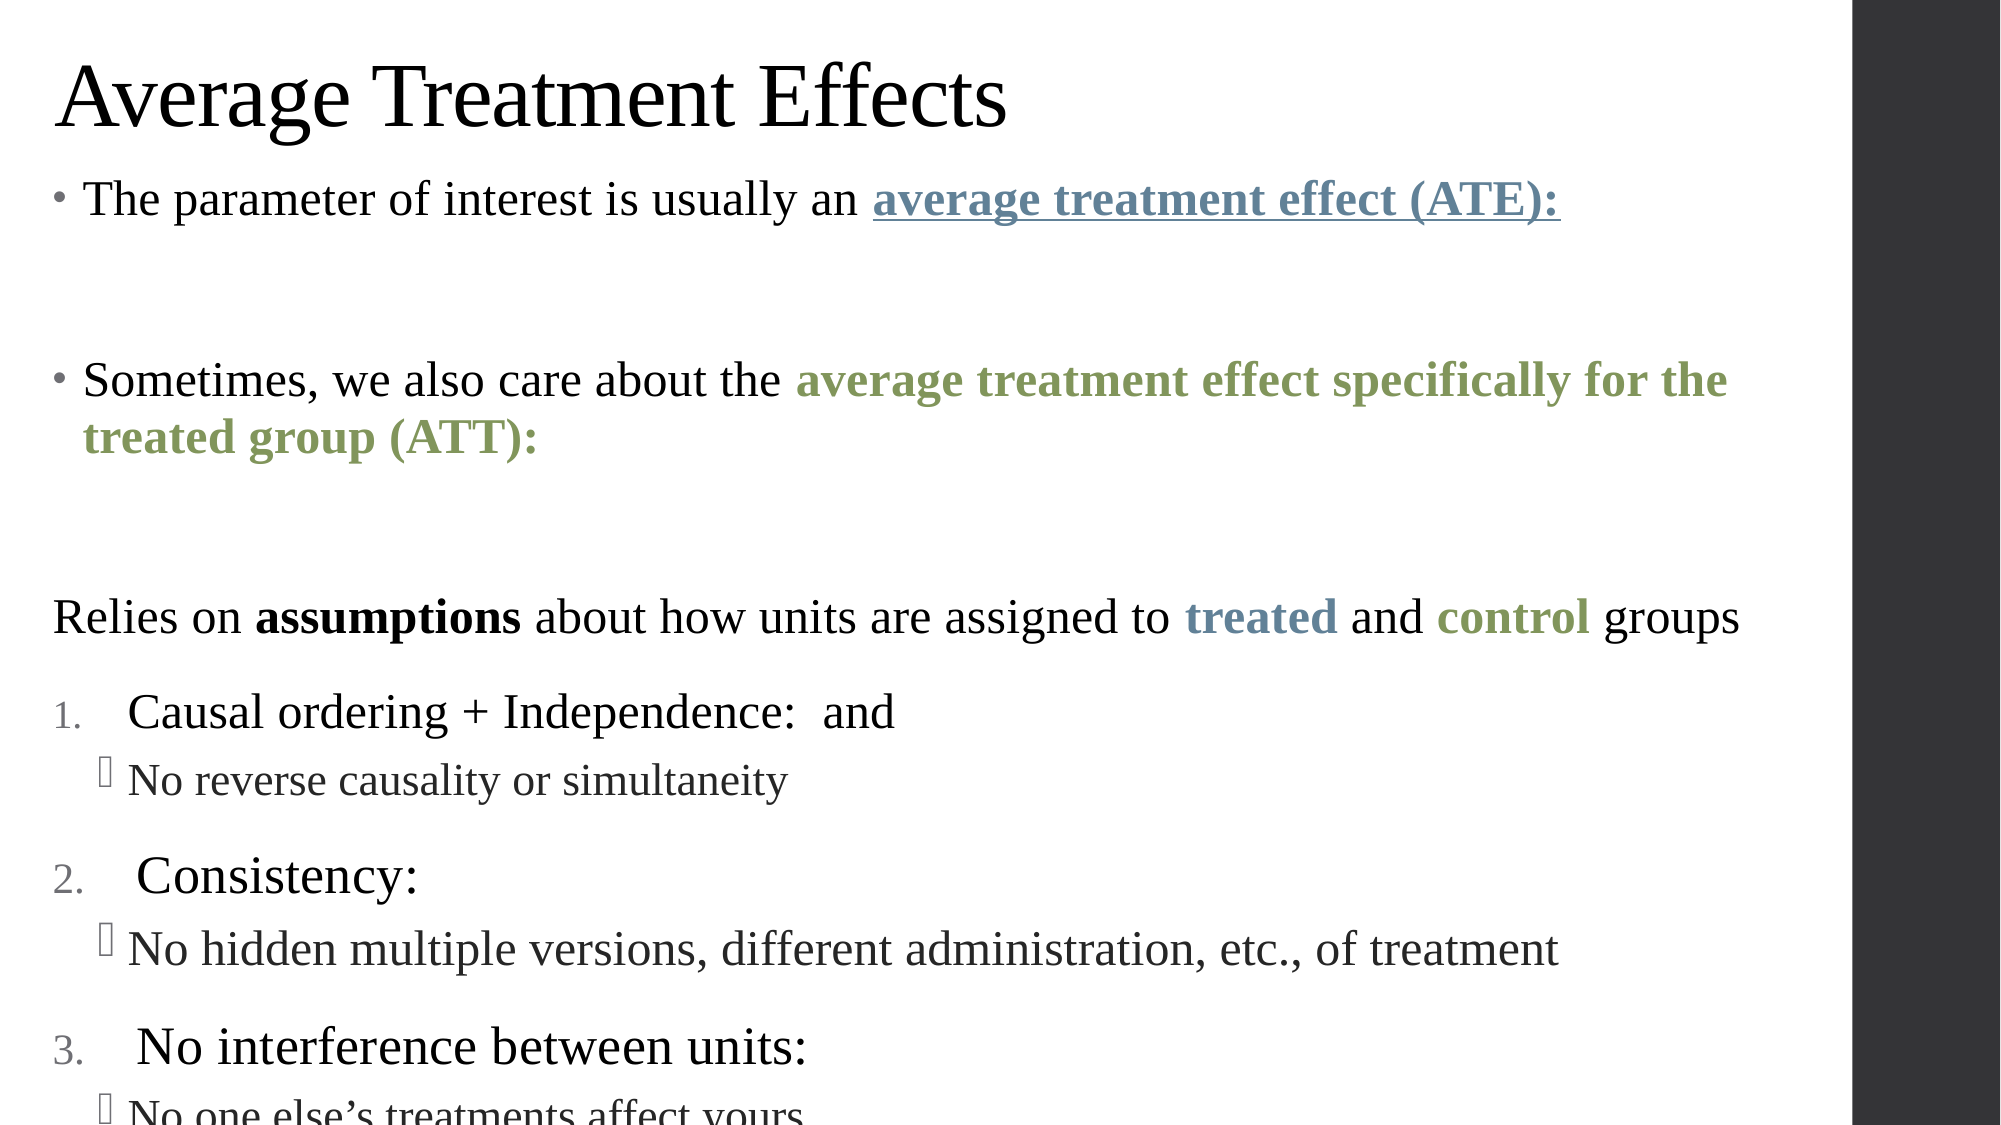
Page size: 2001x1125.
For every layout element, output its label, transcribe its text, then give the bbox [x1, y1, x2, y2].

title Average Treatment Effects [39, 38, 1481, 154]
